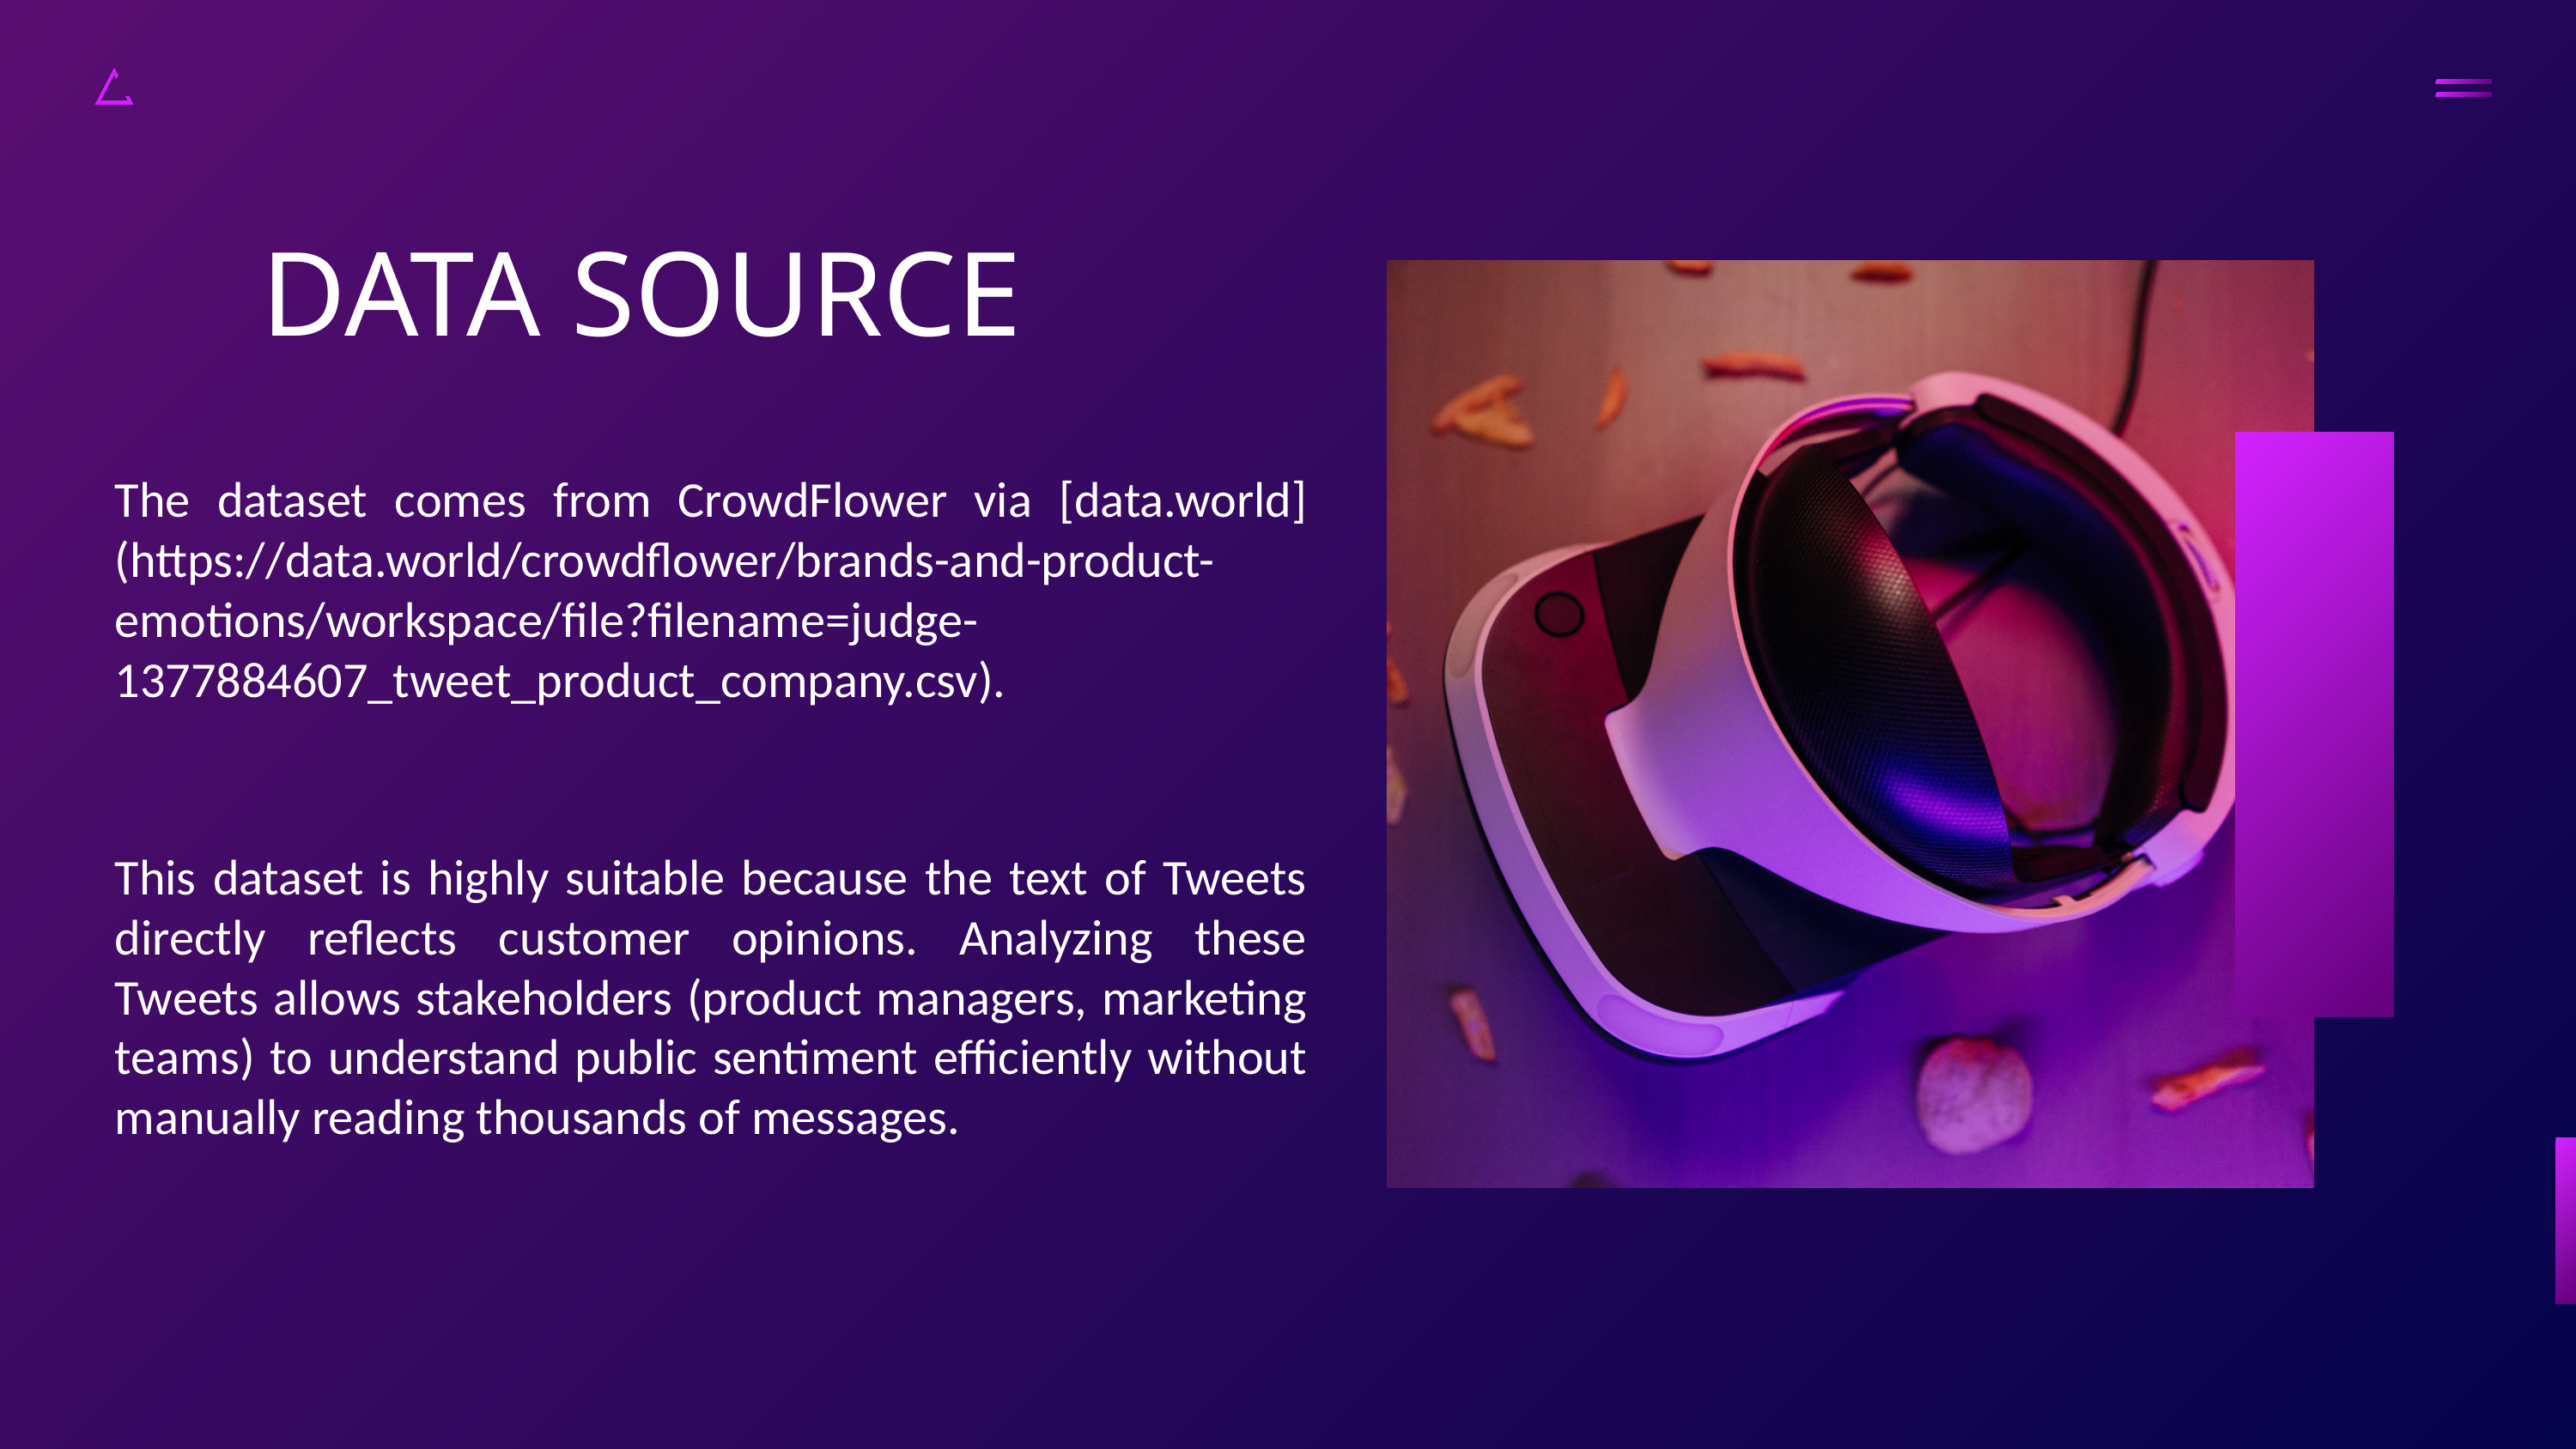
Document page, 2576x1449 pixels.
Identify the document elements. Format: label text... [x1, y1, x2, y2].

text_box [2234, 431, 2394, 1017]
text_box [2435, 79, 2493, 84]
text_box DATA SOURCE [261, 214, 1060, 360]
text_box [2555, 1137, 2576, 1304]
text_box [2435, 92, 2493, 97]
text_box The dataset comes from CrowdFlower via [data.world](https://data.world/crowdflower/brands-and-product-emotions/workspace/file?filename=judge-1377884607_tweet_product_company.csv). This dataset is highly suitable because the text of Tweets directly reflects customer opinions. Analyzing these Tweets allows stakeholders (product managers, marketing teams) to understand public sentiment efficiently without manually reading thousands of messages. [114, 466, 1308, 1330]
text_box [94, 67, 134, 105]
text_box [1386, 260, 2315, 1189]
